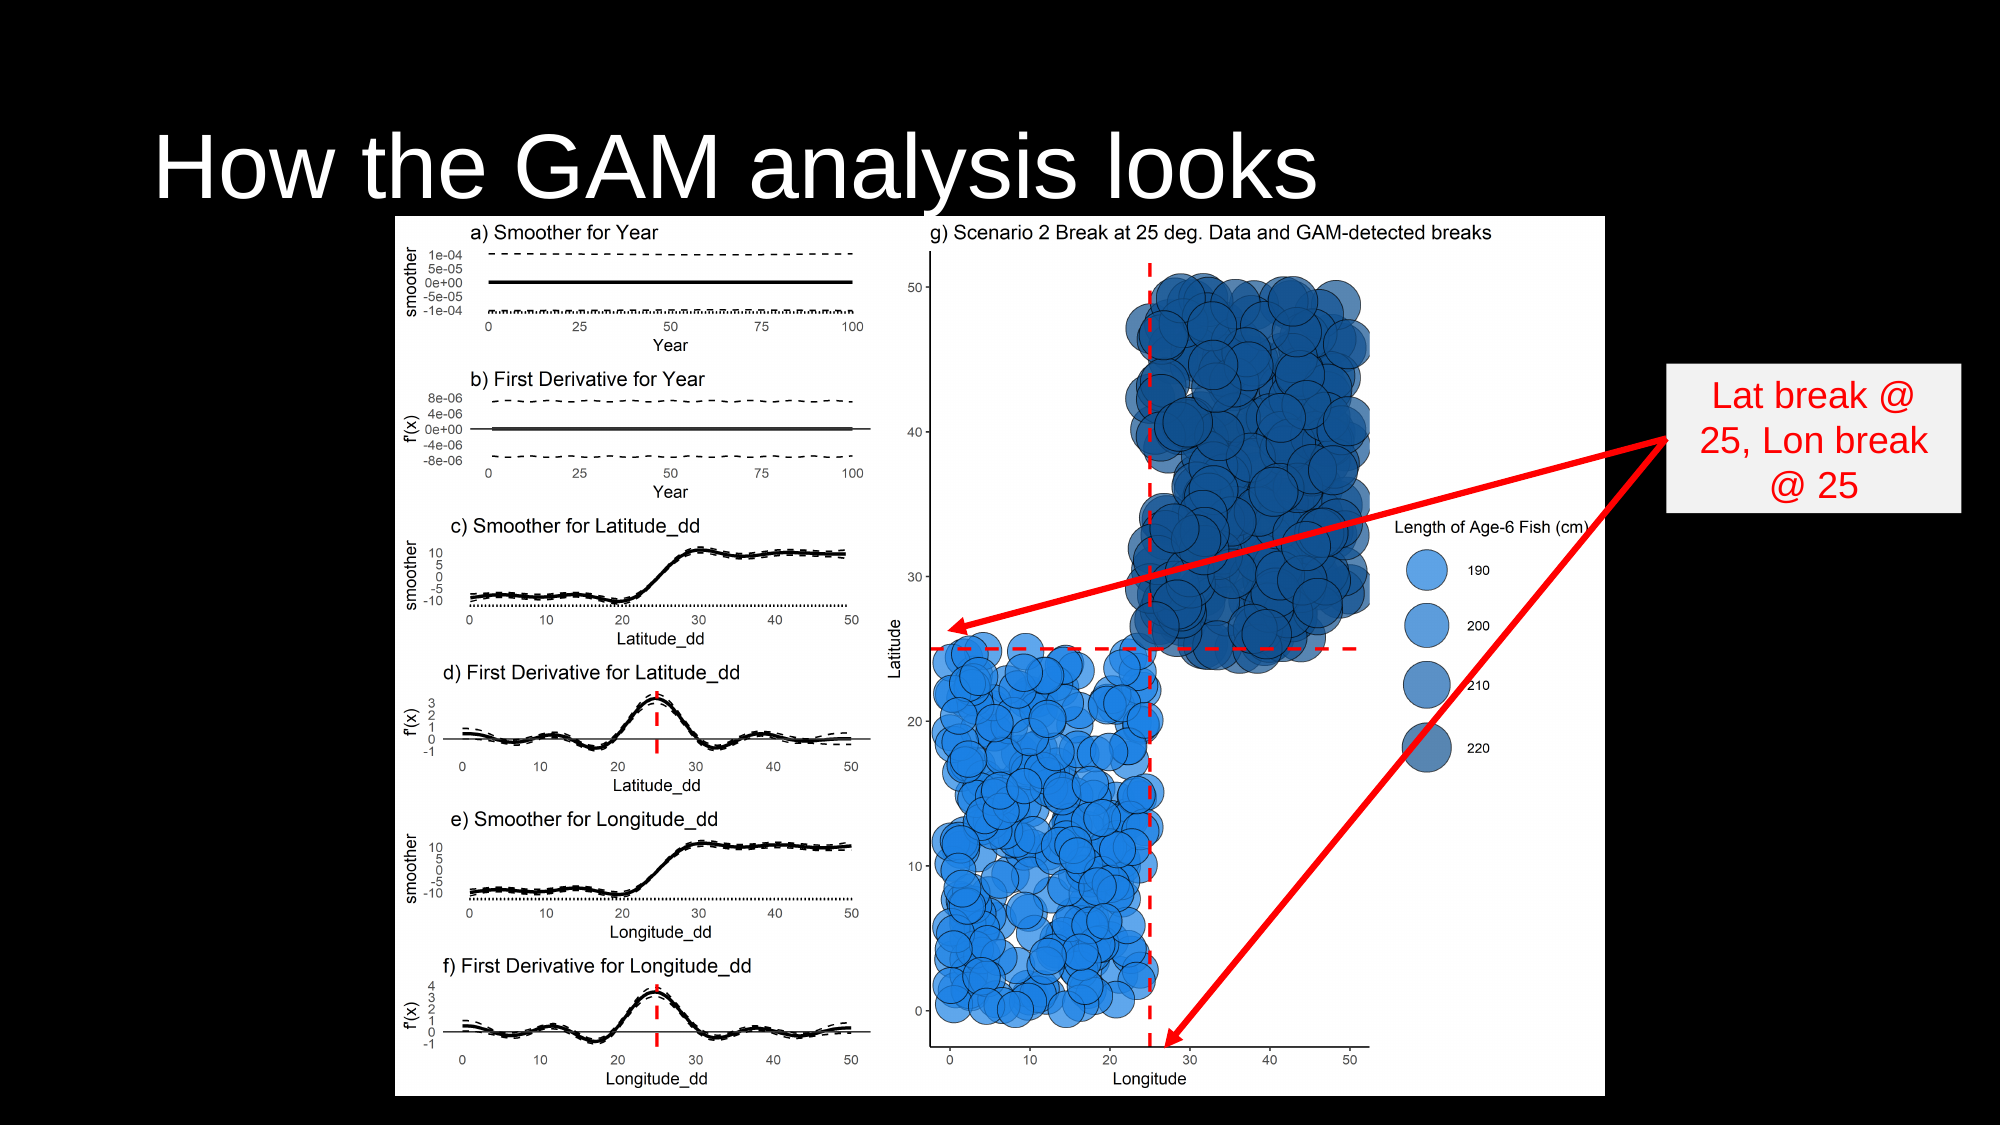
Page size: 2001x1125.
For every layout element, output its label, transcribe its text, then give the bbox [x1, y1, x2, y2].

picture [395, 216, 1605, 1096]
title How the GAM analysis looks [137, 59, 1863, 278]
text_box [947, 363, 1962, 1049]
